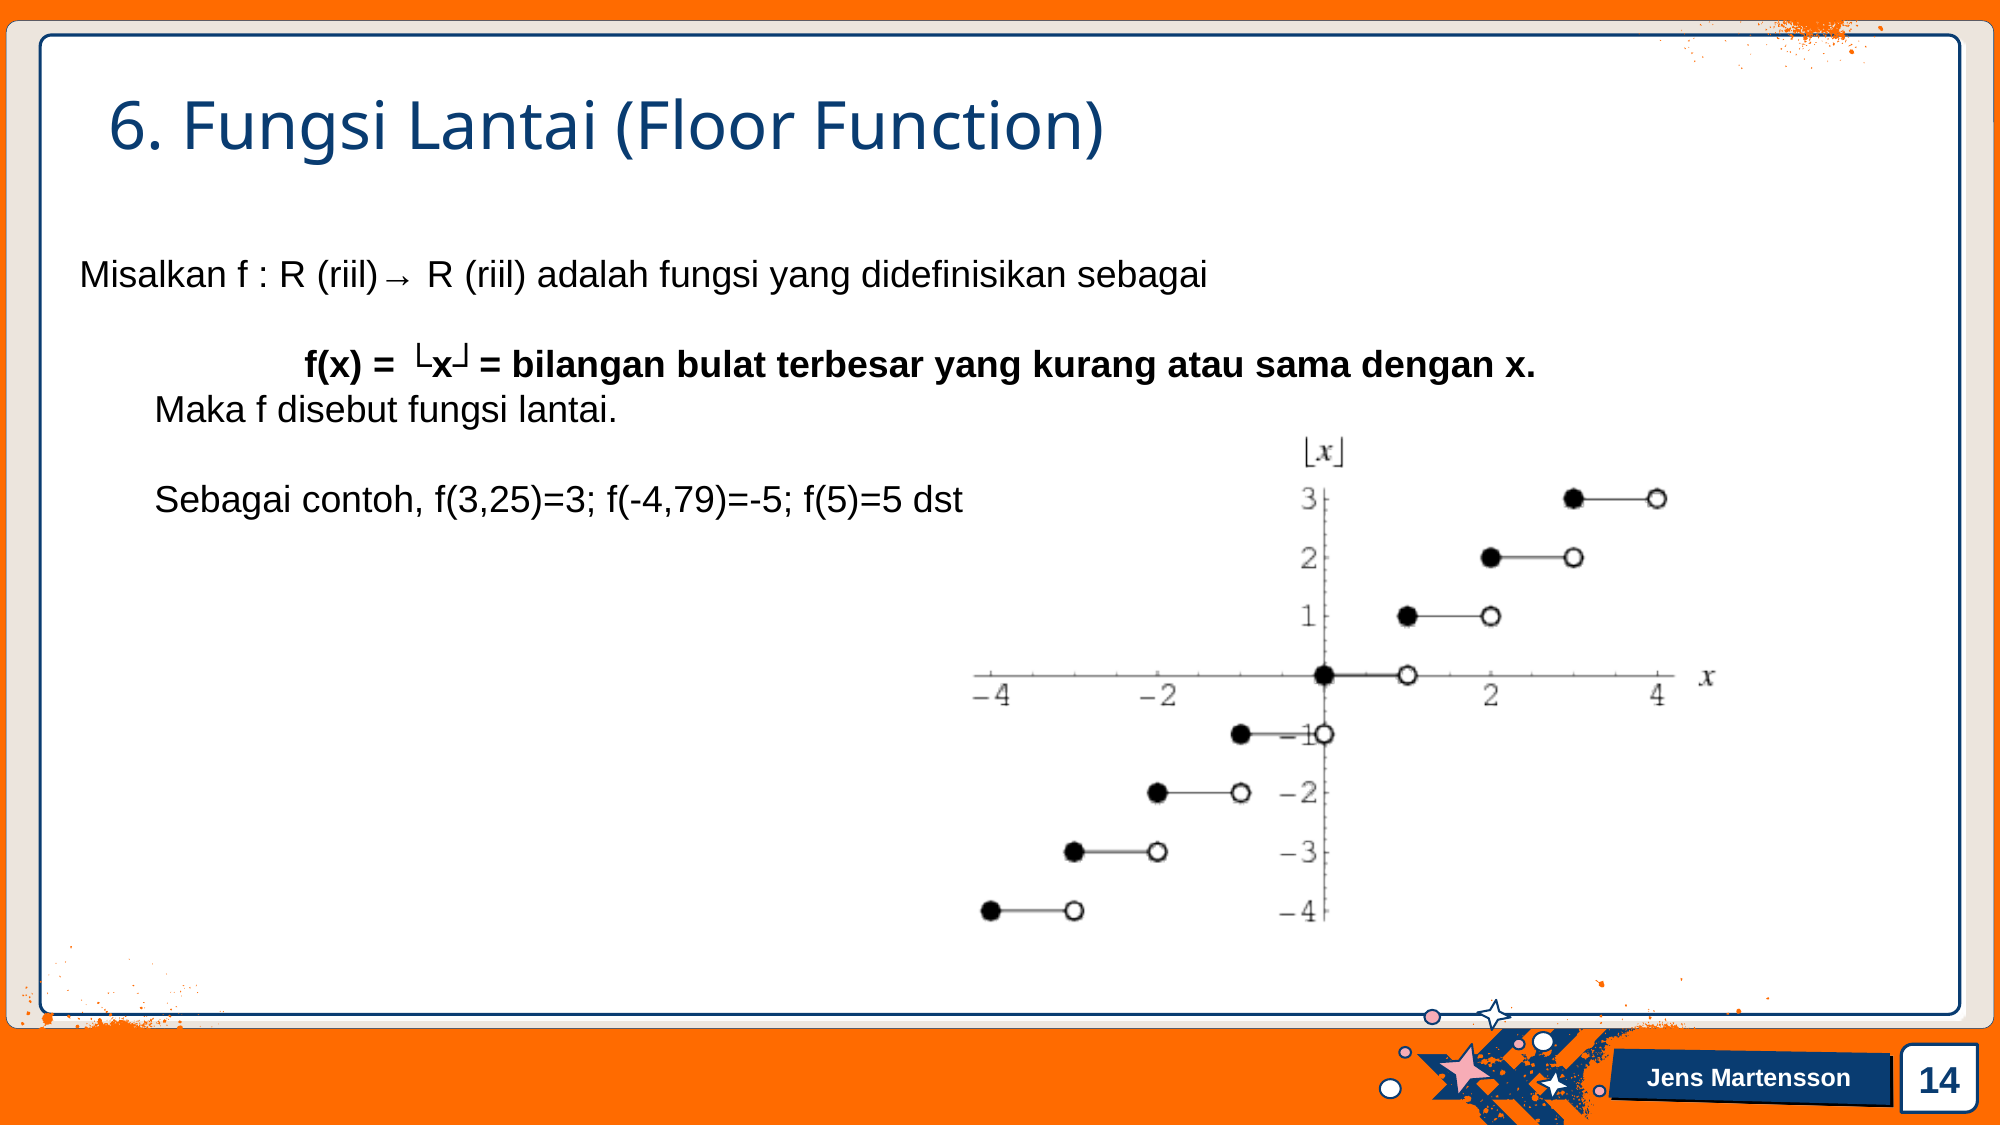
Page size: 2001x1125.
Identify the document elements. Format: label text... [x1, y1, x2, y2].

slide_number 14 [1899, 1042, 1979, 1114]
picture [944, 428, 1752, 927]
title 6. Fungsi Lantai (Floor Function) [108, 91, 1891, 165]
text_box Misalkan f : R (riil)→ R (riil) adalah fungsi yang didefinisikan sebagai f(x) = └x┘= bilangan bulat terbesar yang kurang atau sama dengan x. Maka f disebut fungsi lantai. Sebagai contoh, f(3,25)=3; f(-4,79)=-5; f(5)=5 dst [64, 242, 1944, 572]
